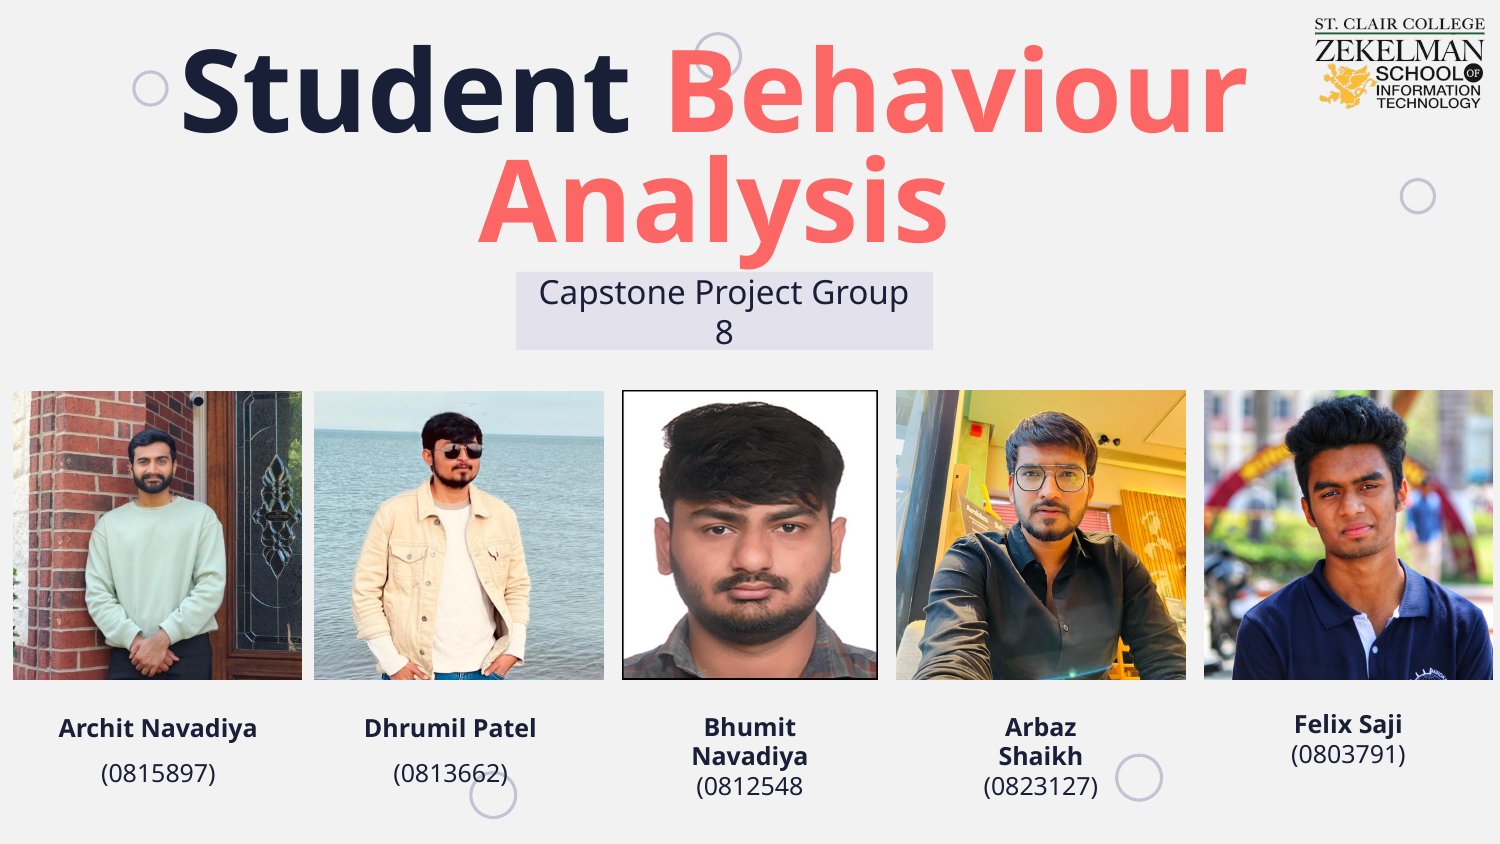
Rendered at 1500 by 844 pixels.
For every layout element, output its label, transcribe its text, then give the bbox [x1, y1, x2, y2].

text_box Bhumit Navadiya (0812548 [630, 703, 870, 809]
picture [1315, 18, 1485, 112]
picture [314, 390, 604, 680]
text_box Dhrumil Patel (0813662) [349, 690, 552, 796]
picture [13, 390, 302, 680]
picture [621, 390, 878, 680]
picture [896, 390, 1186, 680]
title Student Behaviour Analysis [122, 25, 1308, 280]
text_box Felix Saji (0803791) [1272, 701, 1425, 777]
picture [1203, 390, 1494, 680]
subtitle Capstone Project Group 8 [515, 271, 933, 350]
text_box Archit Navadiya (0815897) [43, 690, 274, 795]
text_box Arbaz Shaikh (0823127) [947, 703, 1134, 809]
